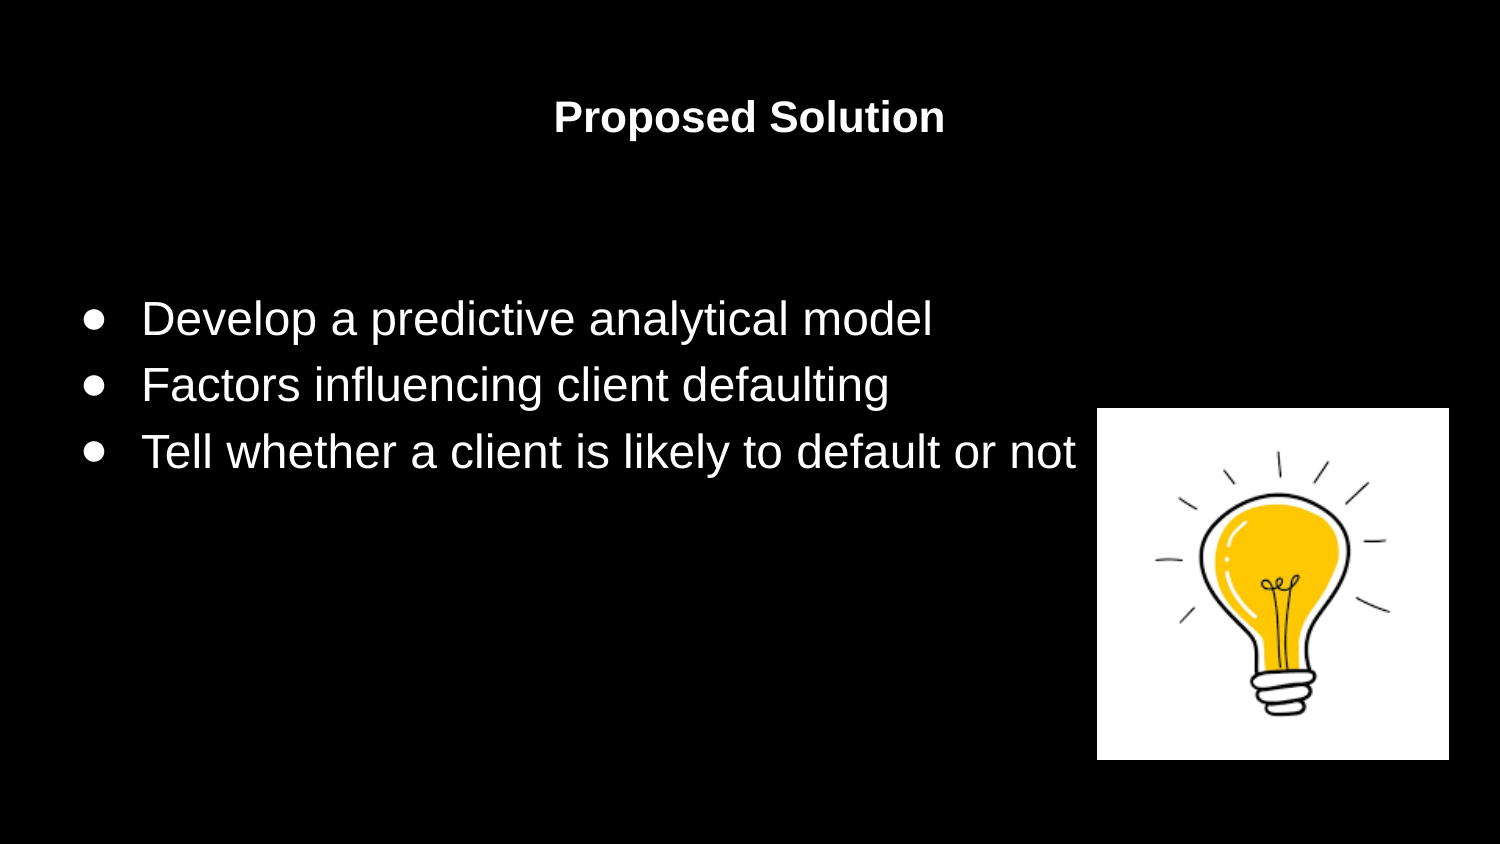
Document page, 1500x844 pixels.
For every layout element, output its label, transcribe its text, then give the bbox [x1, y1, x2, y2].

list Develop a predictive analytical model Factors influencing client defaulting Tell whether a client is likely to default or not [51, 189, 1449, 750]
title Proposed Solution [51, 72, 1449, 167]
picture [1097, 407, 1450, 761]
